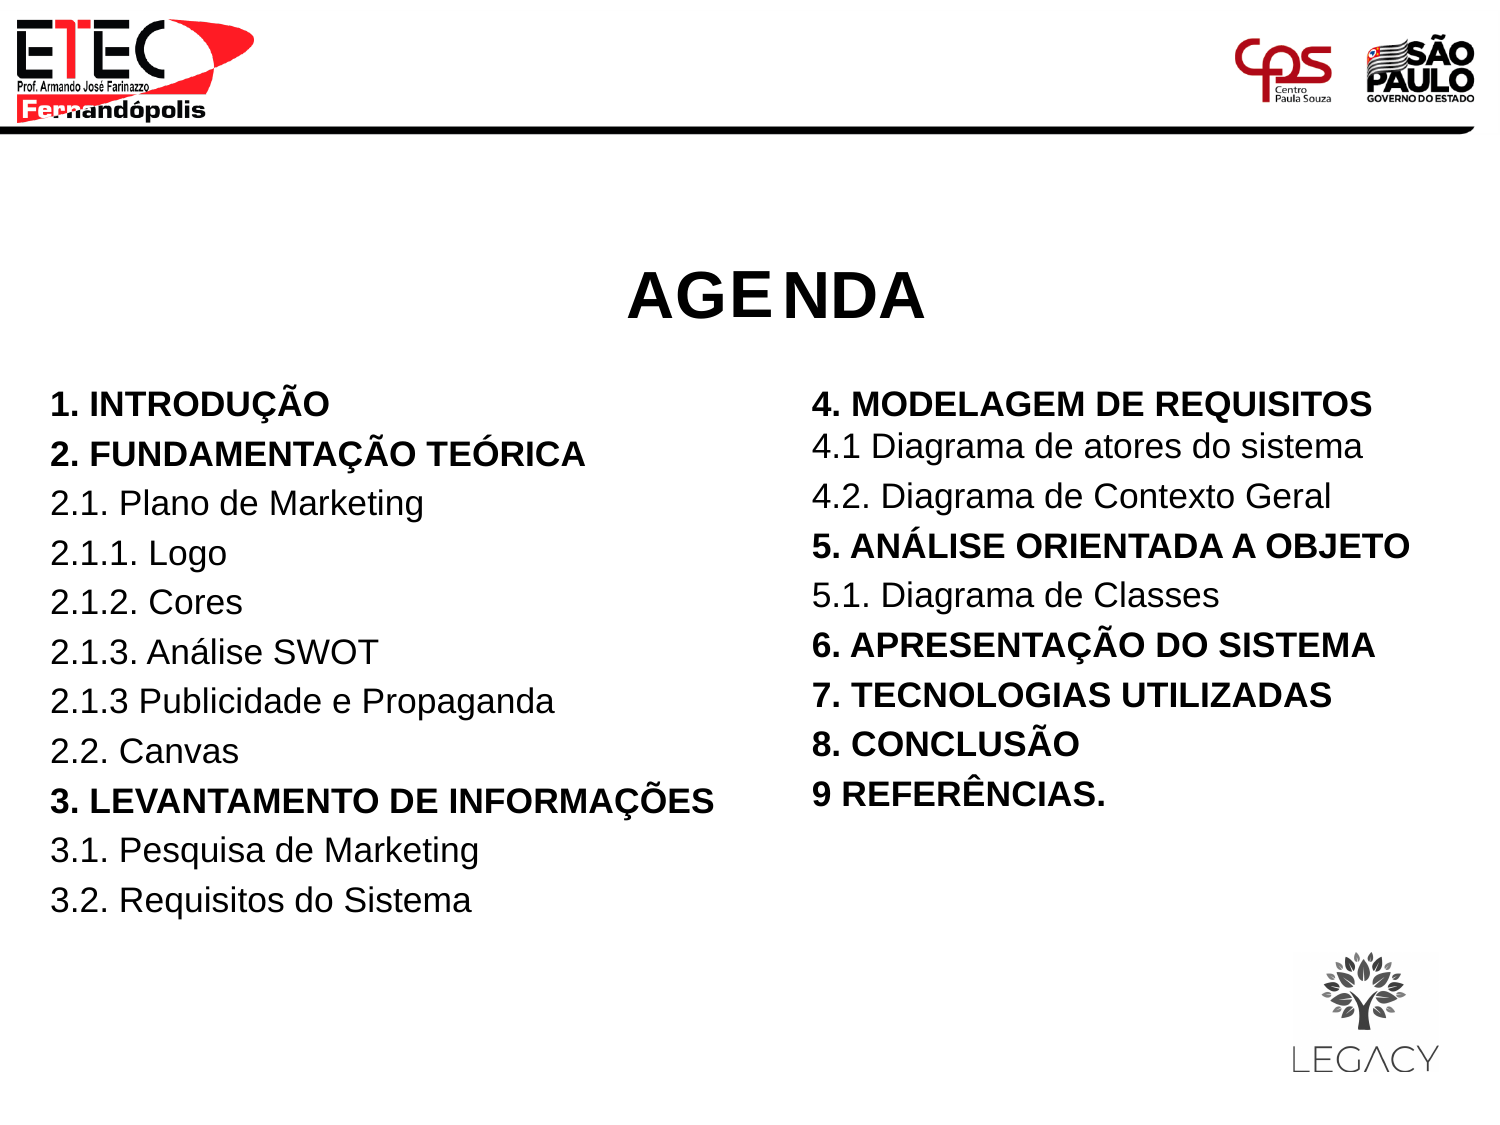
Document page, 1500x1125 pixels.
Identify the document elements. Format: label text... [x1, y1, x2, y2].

text_box AG NDA [612, 244, 714, 339]
text_box 1. INTRODUÇÃO 2. FUNDAMENTAÇÃO TEÓRICA 2.1. Plano de Marketing 2.1.1. Logo 2.1.2. Cores 2.1.3. Análise SWOT 2.1.3 Publicidade e Propaganda 2.2. Canvas 3. LEVANTAMENTO DE INFORMAÇÕES 3.1. Pesquisa de Marketing 3.2. Requisitos do Sistema [35, 373, 798, 882]
text_box 4. MODELAGEM DE REQUISITOS 4.1 Diagrama de atores do sistema 4.2. Diagrama de Contexto Geral 5. ANÁLISE ORIENTADA A OBJETO 5.1. Diagrama de Classes 6. APRESENTAÇÃO DO SISTEMA 7. TECNOLOGIAS UTILIZADAS 8. CONCLUSÃO 9 REFERÊNCIAS. [796, 373, 1500, 835]
text_box E [714, 243, 786, 339]
picture [1293, 952, 1440, 1073]
text_box AG NDA [786, 244, 943, 339]
picture [0, 0, 1500, 149]
